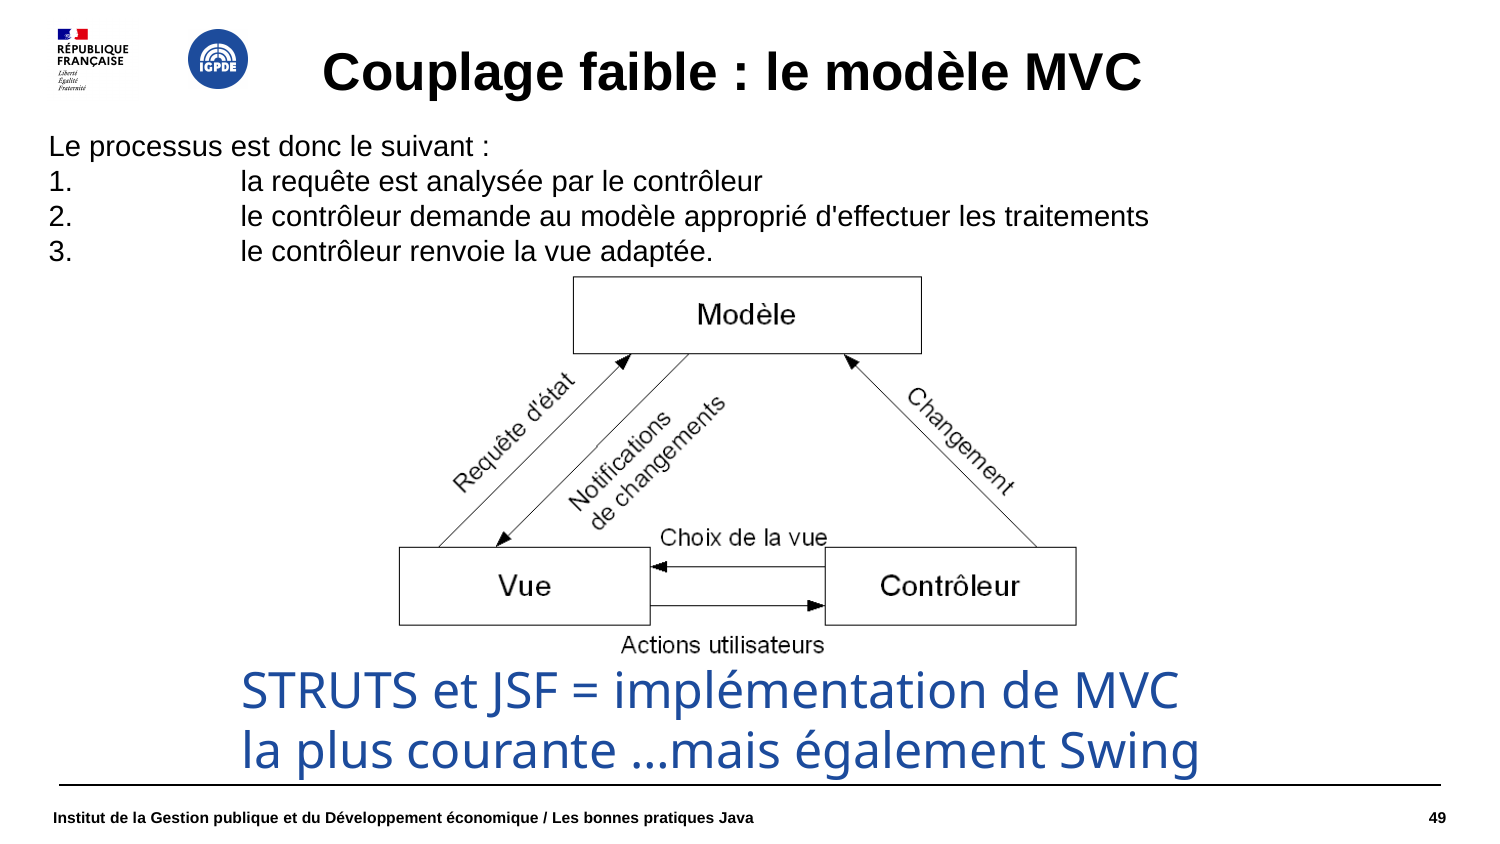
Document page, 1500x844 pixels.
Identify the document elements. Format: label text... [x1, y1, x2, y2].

picture [359, 217, 1095, 681]
footer Institut de la Gestion publique et du Développement économique / Les bonnes pratiques Java [53, 787, 780, 844]
picture [47, 18, 139, 101]
text_box STRUTS et JSF = implémentation de MVC la plus courante …mais également Swing [226, 651, 1228, 787]
text_box Le processus est donc le suivant : la requête est analysée par le contrôleur le contrôleur demande au modèle approprié d'effectuer les traitements le contrôleur renvoie la vue adaptée. [33, 120, 1166, 275]
picture [188, 29, 248, 89]
slide_number 49 [1224, 787, 1447, 844]
title Couplage faible : le modèle MVC [322, 44, 1282, 116]
